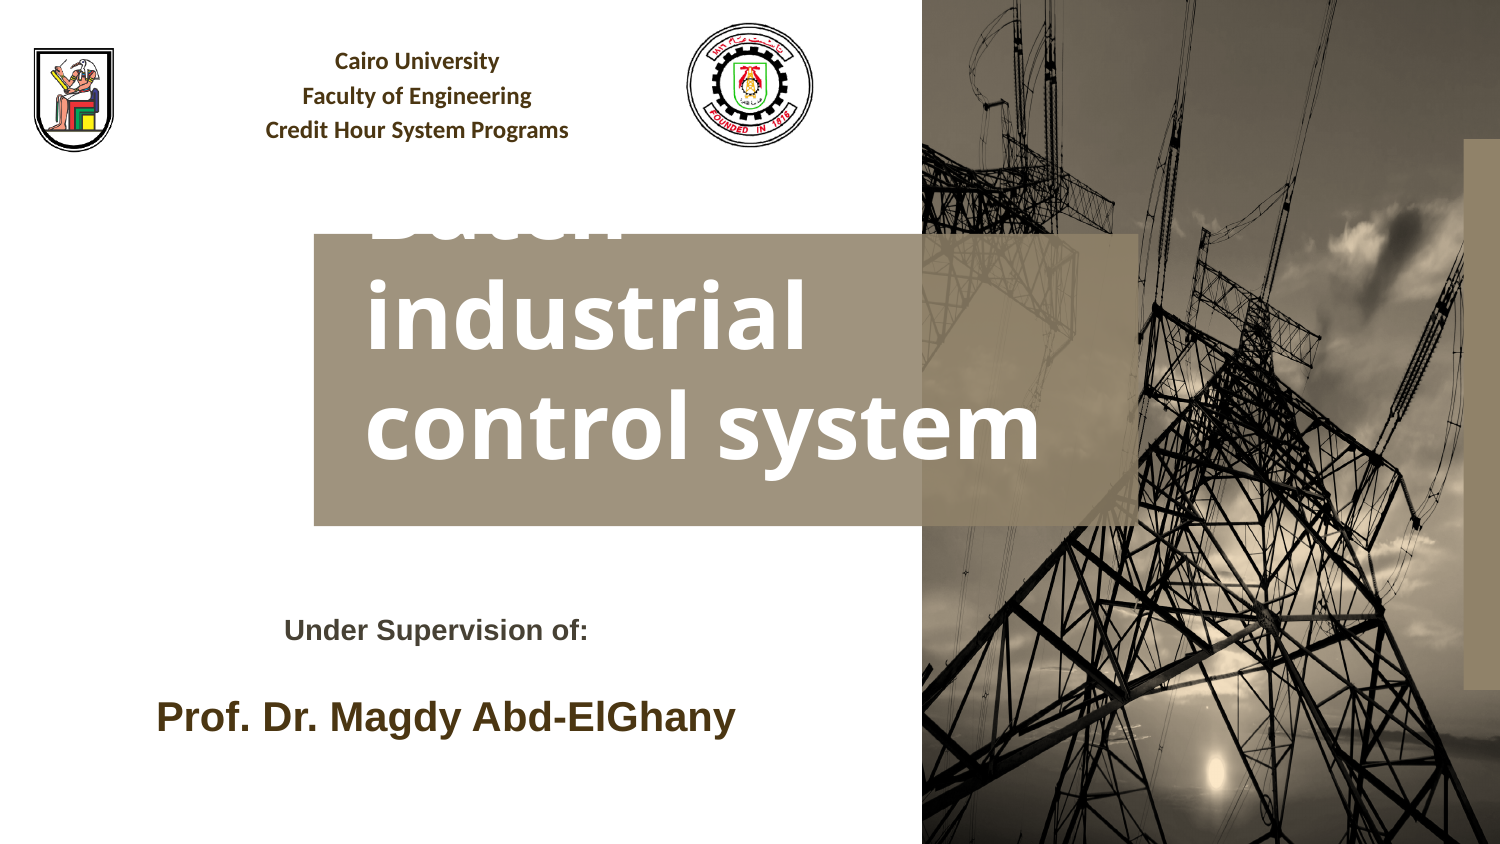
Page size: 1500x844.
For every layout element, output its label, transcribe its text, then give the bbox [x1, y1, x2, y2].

text_box [313, 233, 916, 527]
text_box Cairo University Faculty of Engineering Credit Hour System Programs [232, 32, 603, 154]
picture [921, 0, 1500, 844]
title Batch industrial control system [349, 200, 916, 493]
picture [670, 12, 830, 155]
picture [28, 47, 118, 165]
text_box Prof. Dr. Magdy Abd-ElGhany [141, 674, 770, 746]
text_box Under Supervision of: [61, 598, 812, 654]
